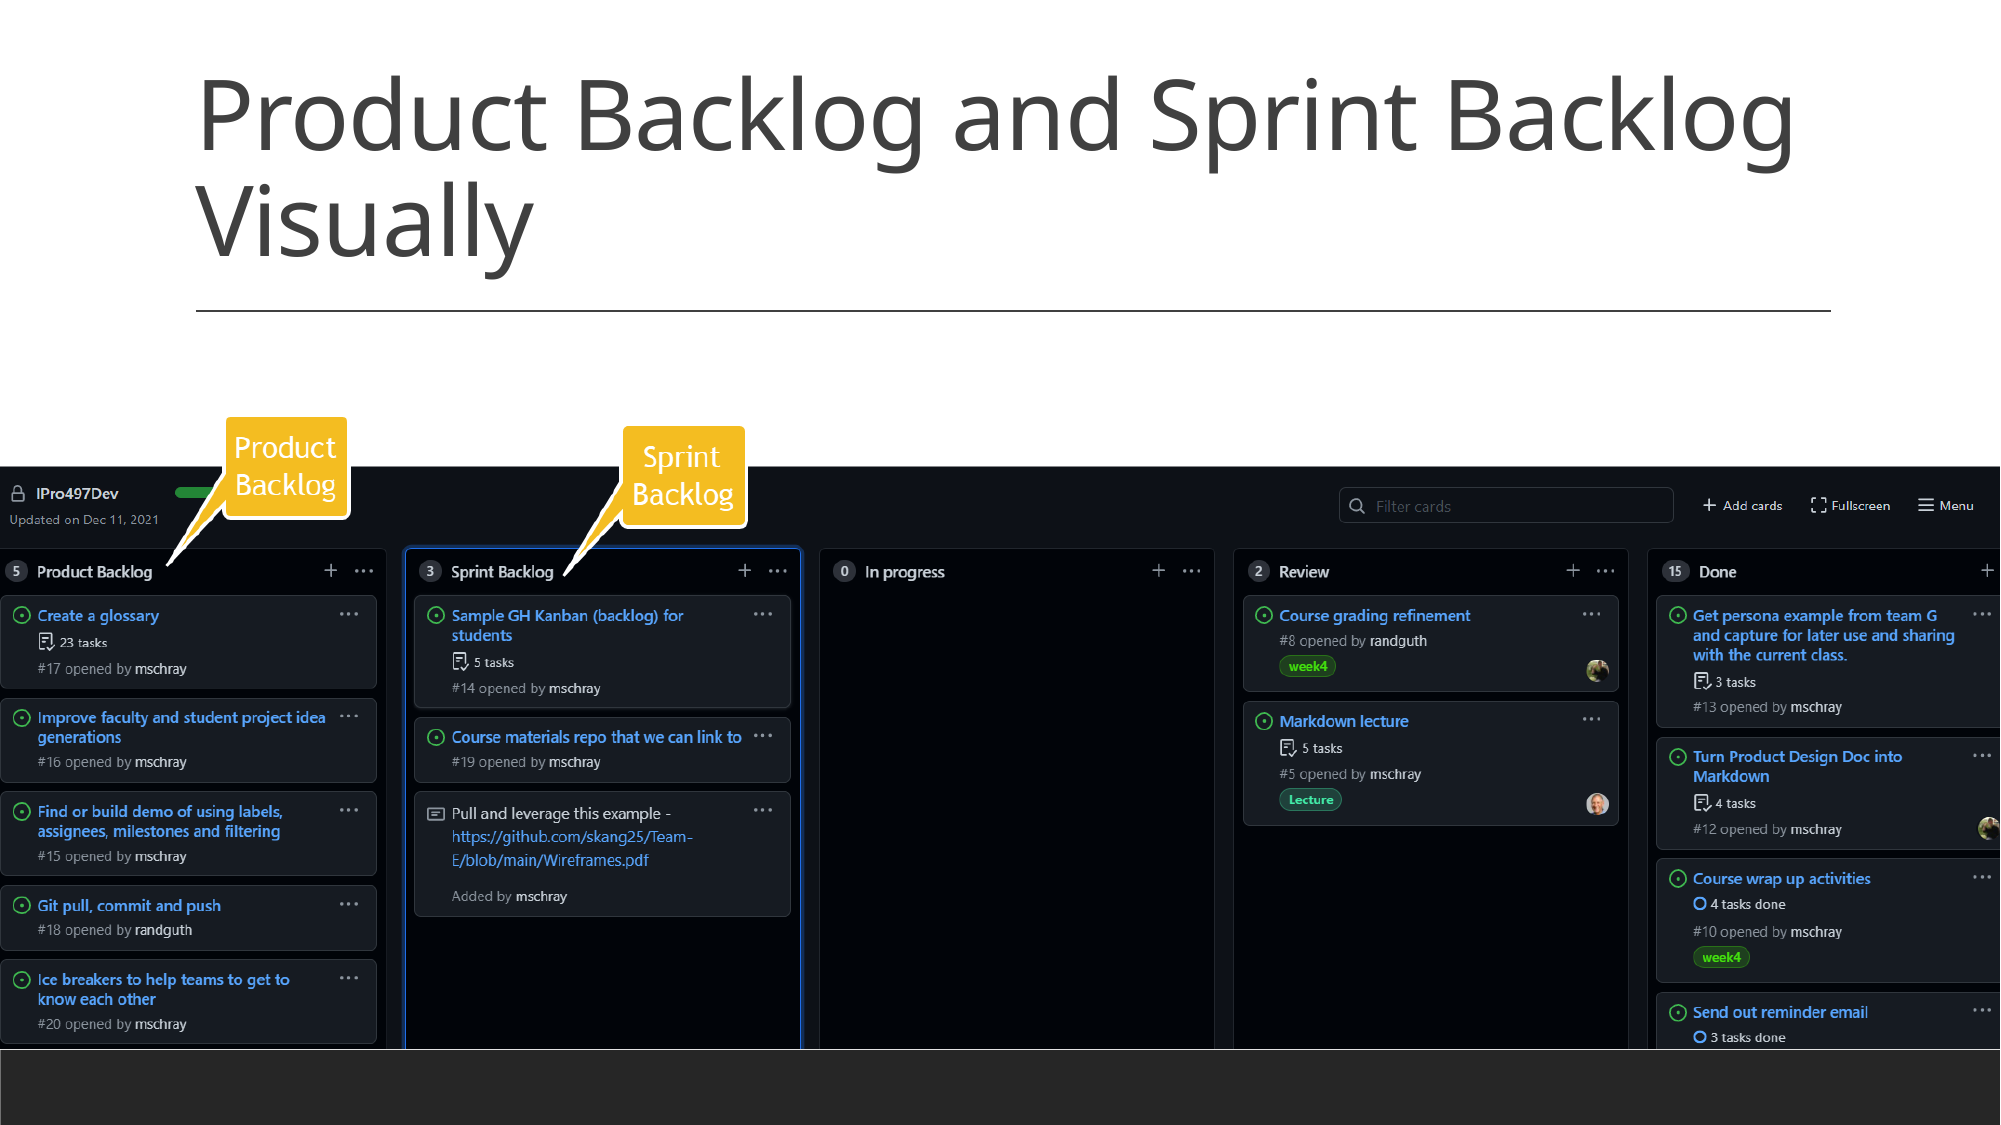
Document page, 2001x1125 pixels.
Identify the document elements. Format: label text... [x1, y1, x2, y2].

picture [0, 411, 2000, 1049]
title Product Backlog and Sprint Backlog Visually [180, 47, 1830, 285]
